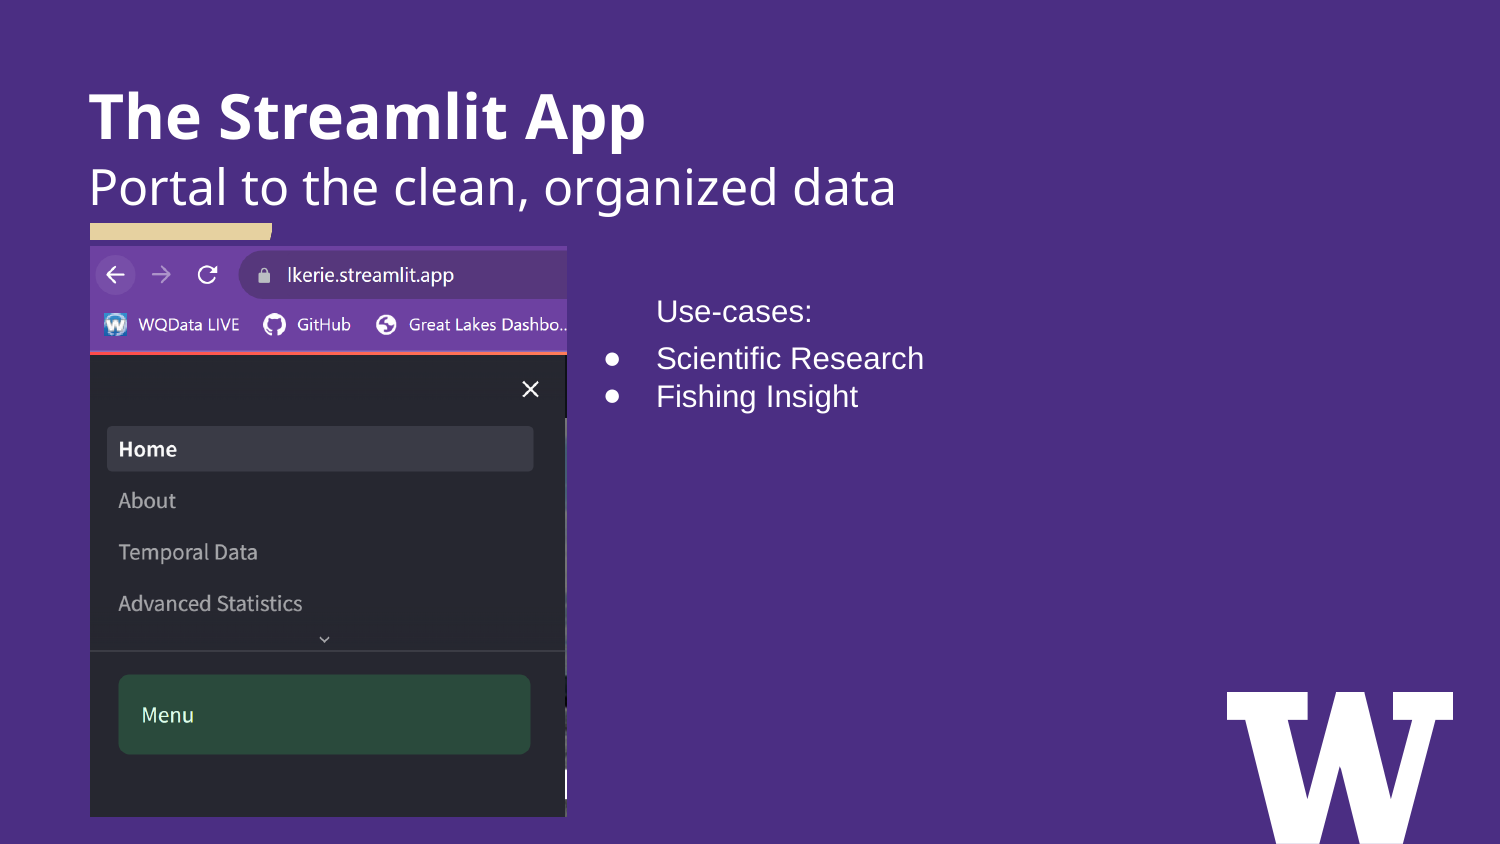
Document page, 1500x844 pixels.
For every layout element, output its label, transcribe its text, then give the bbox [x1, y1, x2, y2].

title The Streamlit App Portal to the clean, organized data [73, 60, 1419, 224]
list Use-cases: Scientific Research Fishing Insight [571, 283, 1419, 672]
picture [90, 224, 272, 240]
picture [90, 246, 567, 817]
picture [1227, 692, 1453, 844]
